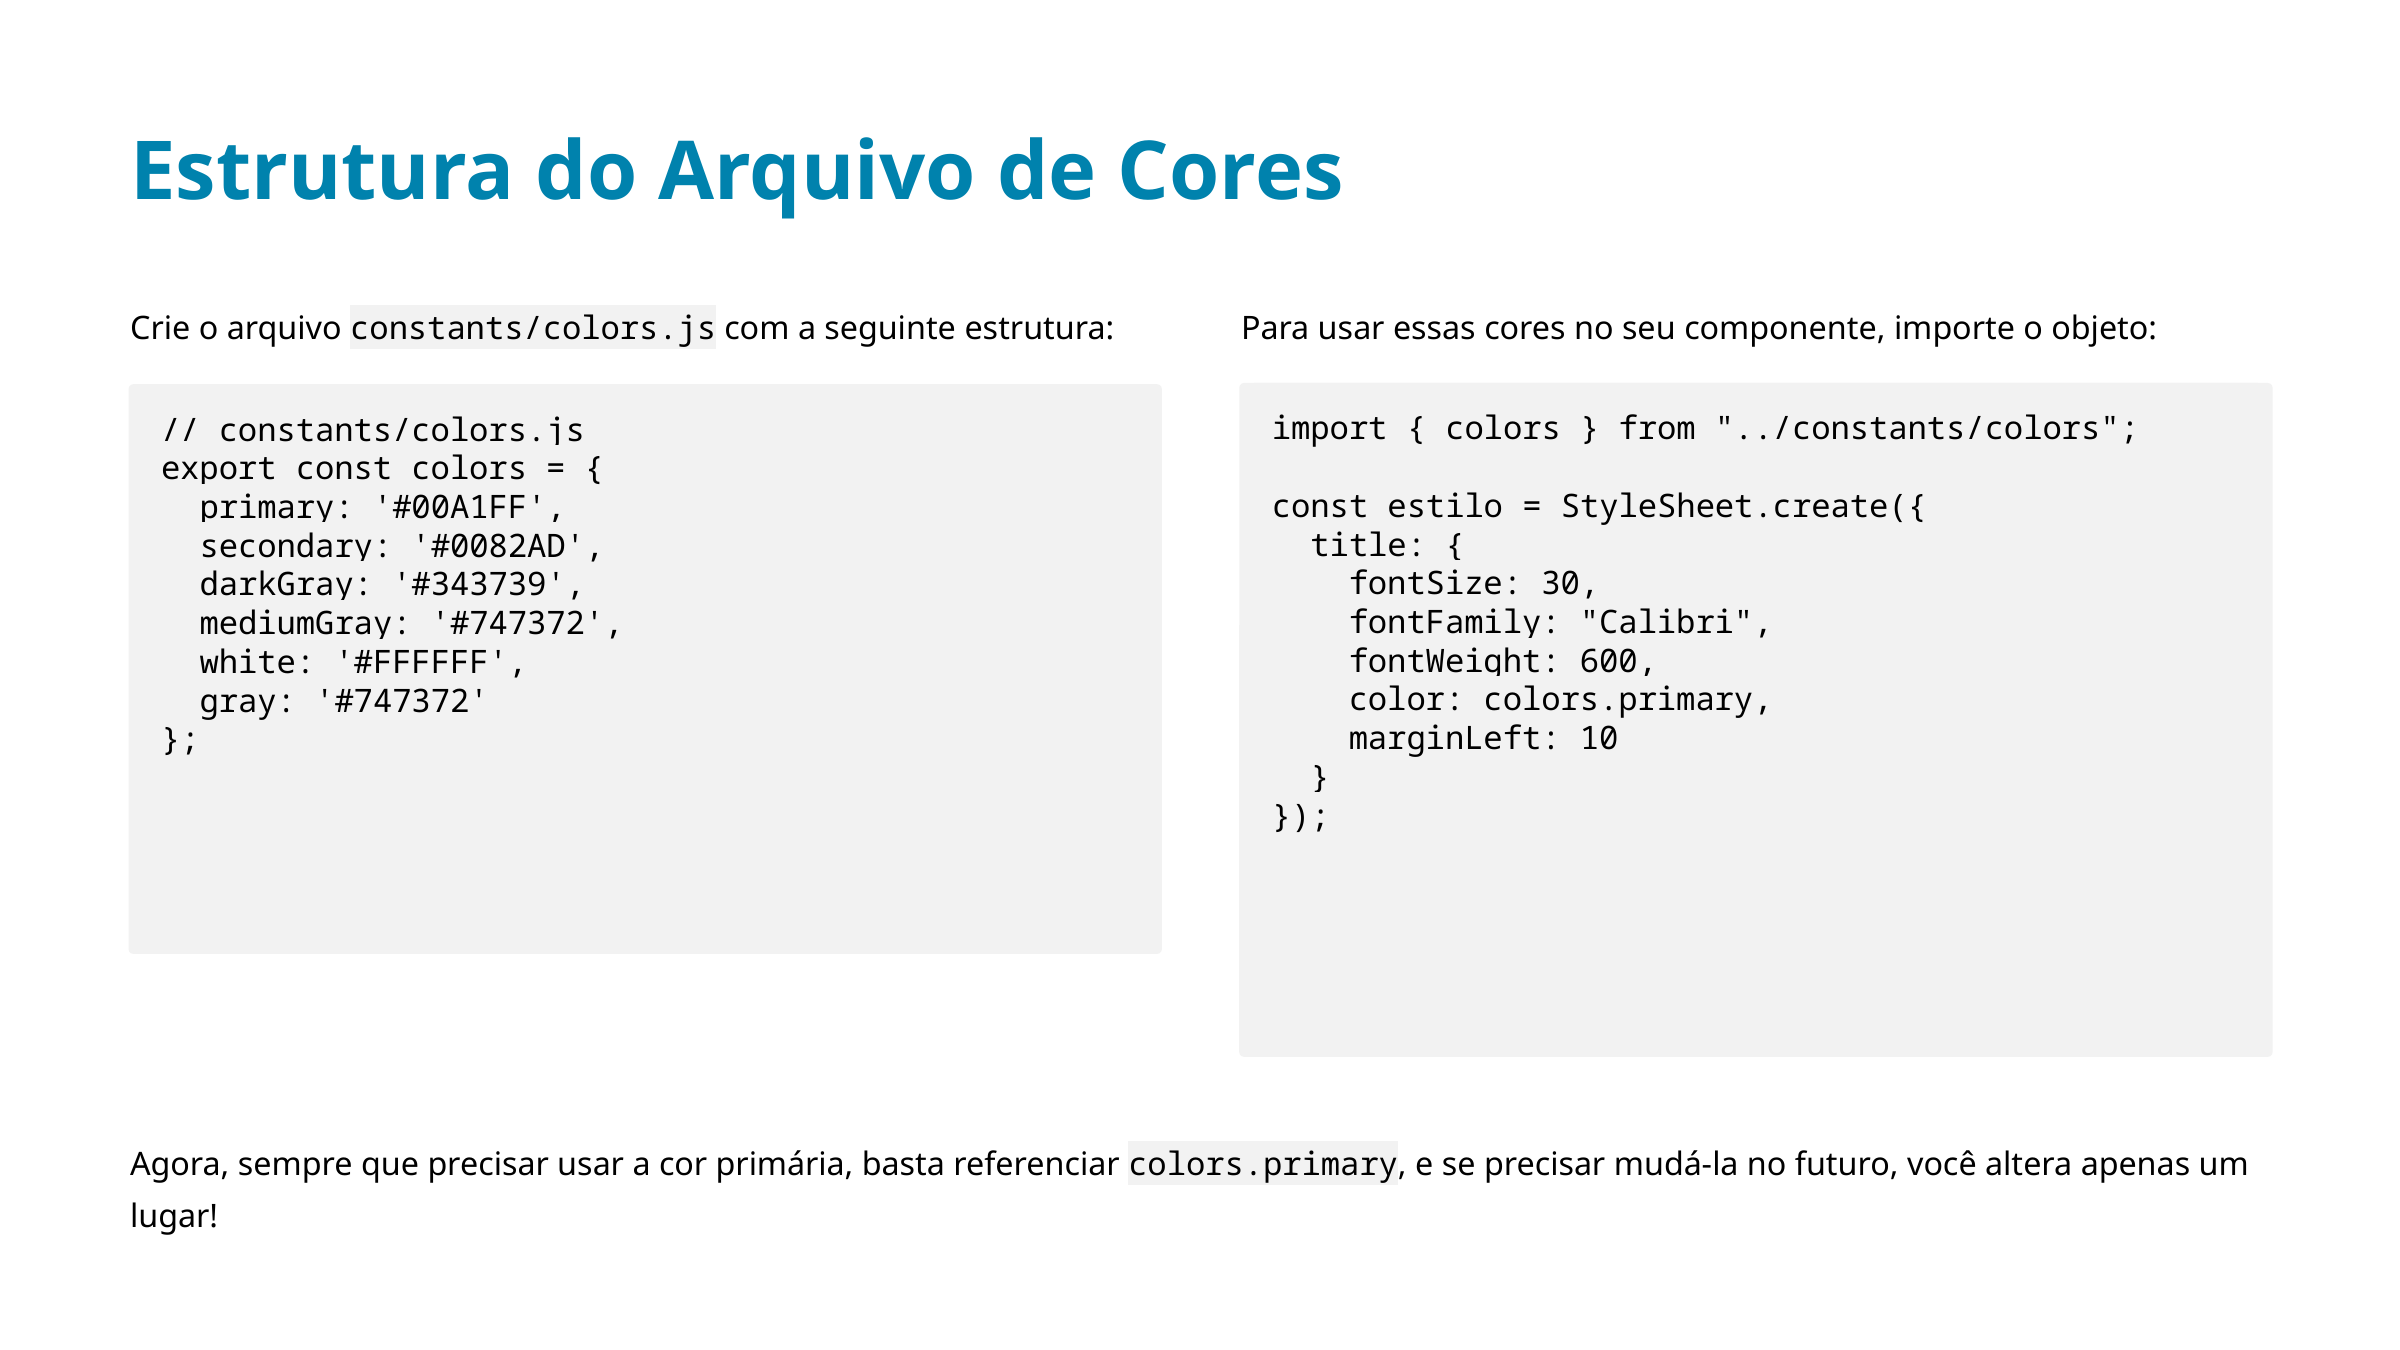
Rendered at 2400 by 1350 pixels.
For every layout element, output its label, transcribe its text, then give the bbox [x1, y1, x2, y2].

text_box Agora, sempre que precisar usar a cor primária, basta referenciar colors.primary, e se precisar mudá-la no futuro, você altera apenas um lugar! [130, 1130, 2270, 1236]
text_box [128, 384, 1162, 954]
text_box [1239, 382, 2273, 1057]
text_box Estrutura do Arquivo de Cores [130, 114, 1296, 217]
text_box import { colors } from "../constants/colors"; const estilo = StyleSheet.create({ title: { fontSize: 30, fontFamily: "Calibri", fontWeight: 600, color: colors.primary, marginLeft: 10 } }); [1271, 407, 2241, 1033]
text_box Crie o arquivo constants/colors.js com a seguinte estrutura: [130, 294, 1161, 348]
text_box // constants/colors.js export const colors = { primary: '#00A1FF', secondary: '#0082AD', darkGray: '#343739', mediumGray: '#747372', white: '#FFFFFF', gray: '#747372' }; [161, 408, 1130, 930]
text_box Para usar essas cores no seu componente, importe o objeto: [1240, 294, 2272, 347]
